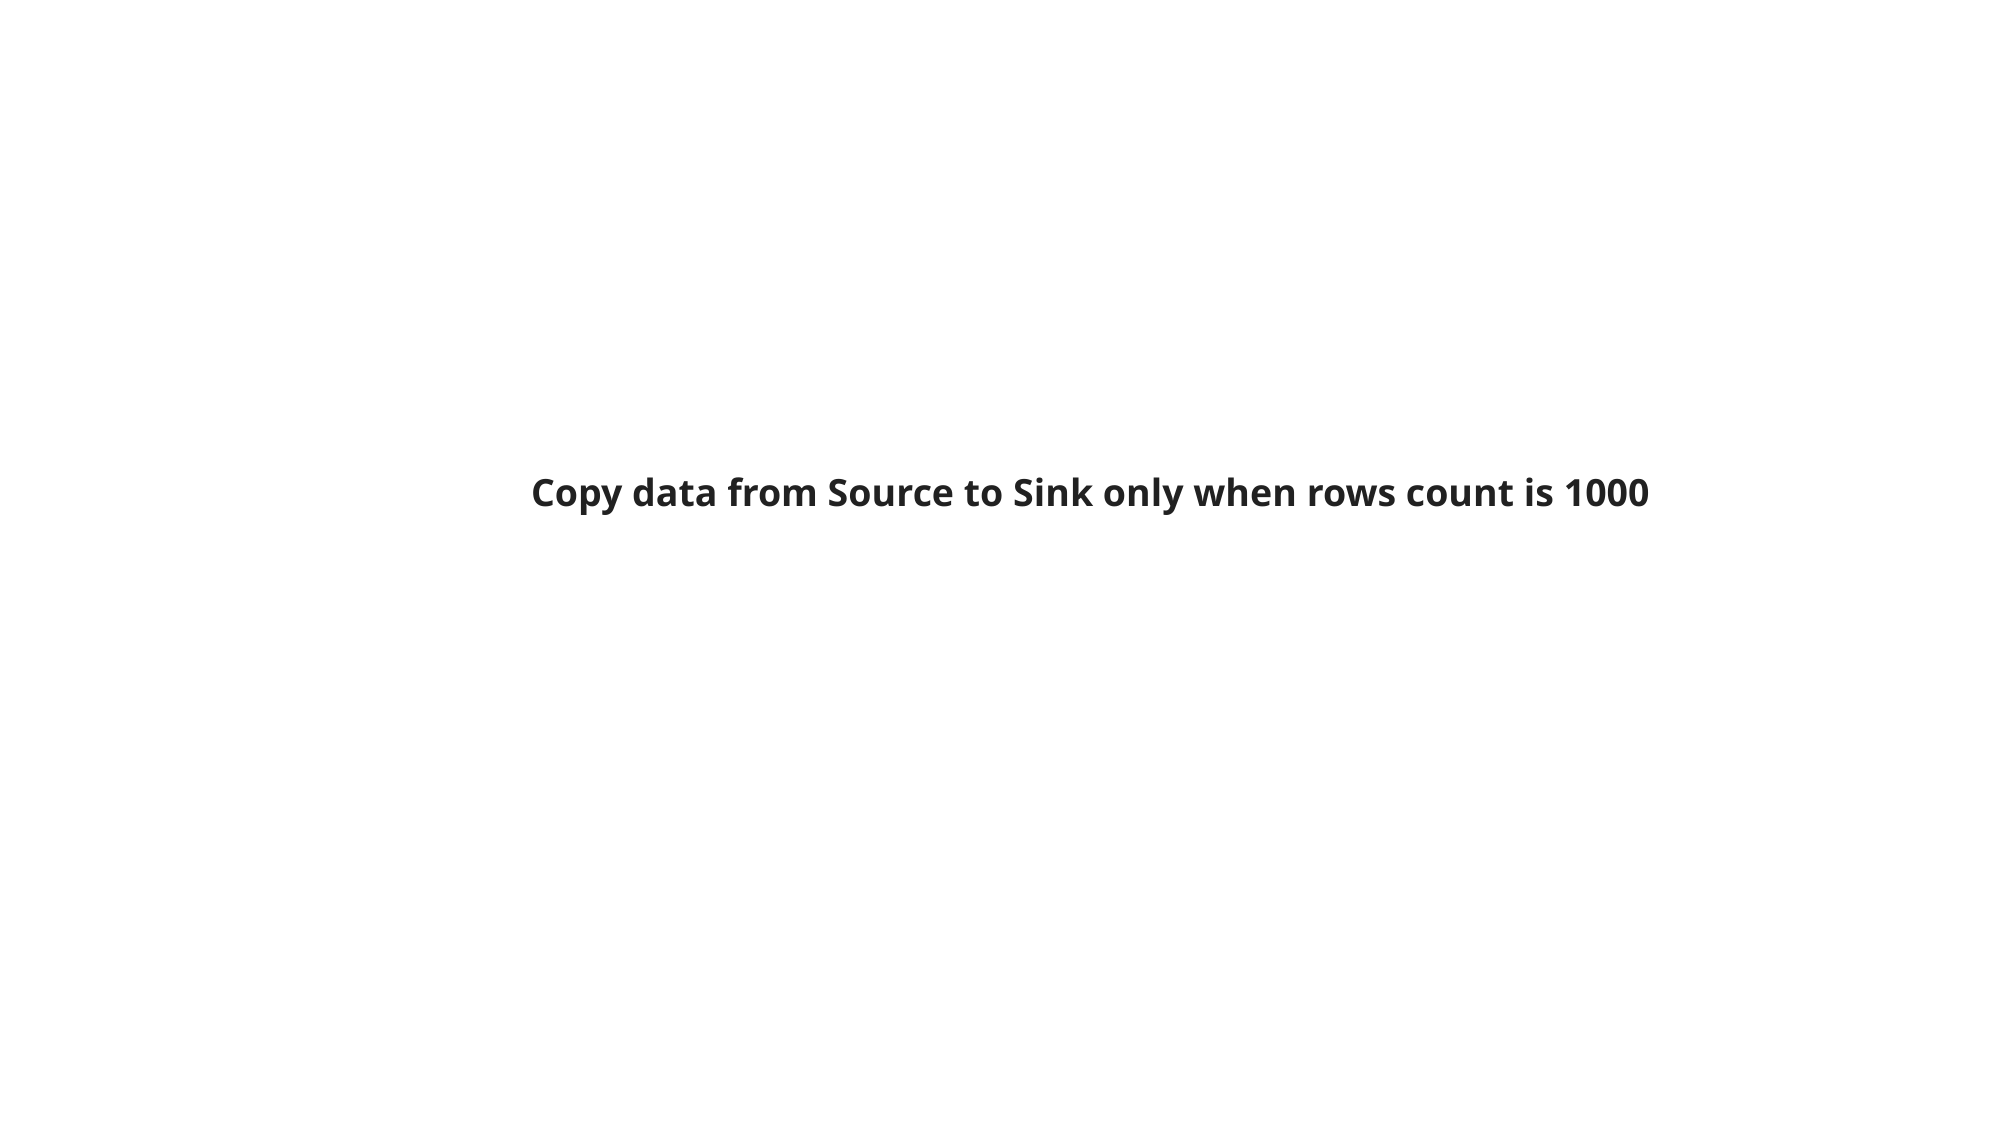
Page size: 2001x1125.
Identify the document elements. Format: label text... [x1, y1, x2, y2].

text_box Copy data from Source to Sink only when rows count is 1000 [516, 461, 1666, 521]
